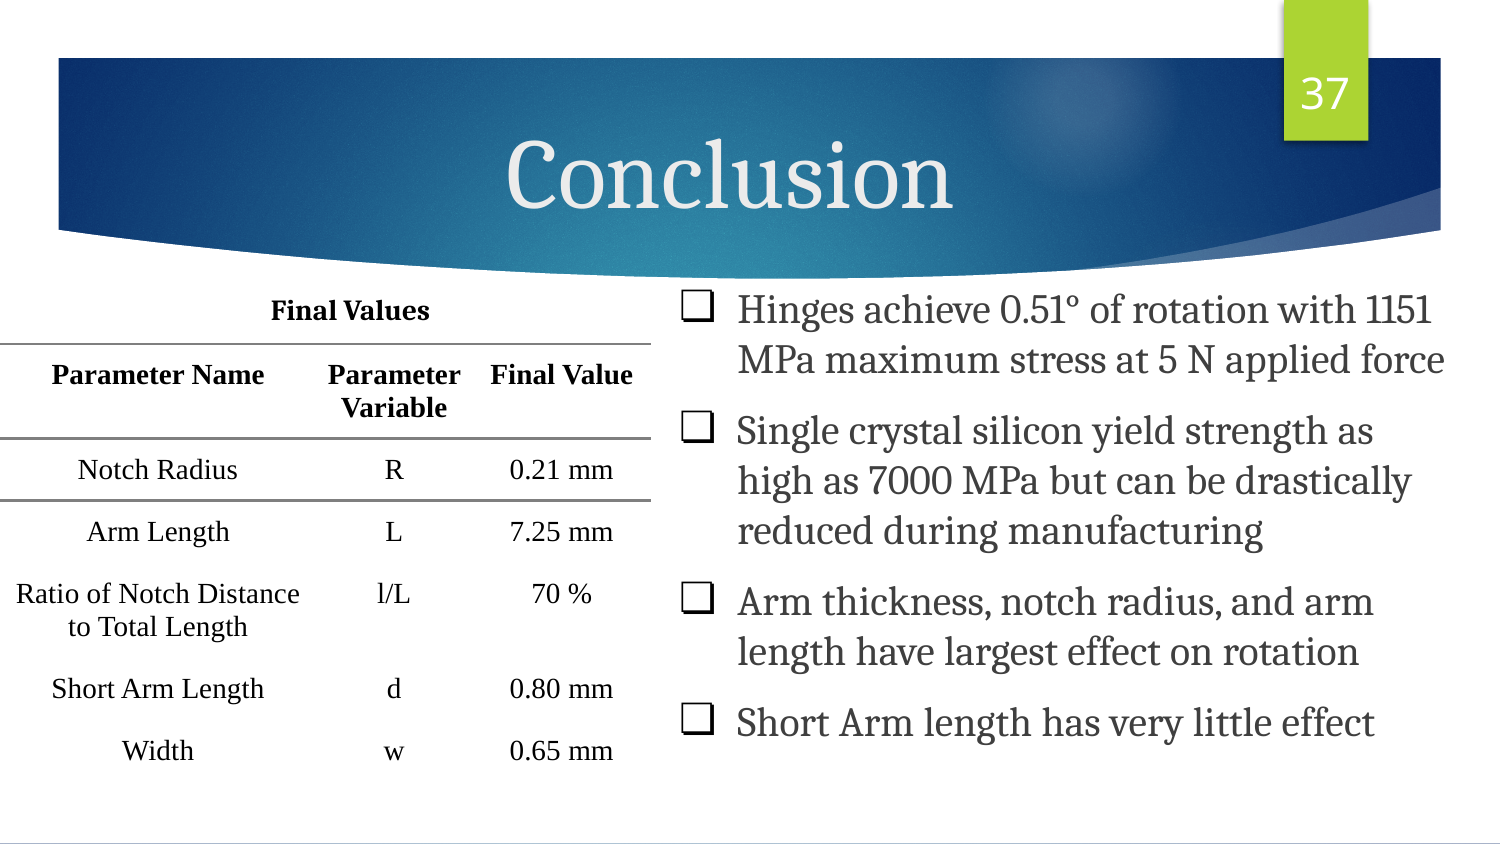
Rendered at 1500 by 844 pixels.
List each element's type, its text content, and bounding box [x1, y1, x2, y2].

text_box Final Values [206, 276, 495, 336]
table_cell d [316, 657, 472, 719]
picture [59, 58, 1440, 276]
table_header Final Value [472, 345, 651, 437]
table_cell Width [0, 719, 316, 782]
table_cell Ratio of Notch Distance to Total Length [0, 563, 316, 657]
table_cell l/L [316, 563, 472, 657]
title Conclusion [192, 124, 1270, 212]
table_cell L [316, 502, 472, 563]
table_header Parameter Variable [316, 345, 472, 437]
table_cell Arm Length [0, 502, 316, 563]
table_cell w [316, 719, 472, 782]
table_cell 70 % [472, 563, 651, 657]
table_cell 7.25 mm [472, 502, 651, 563]
slide_number ‹#› [1273, 36, 1377, 131]
table_cell 0.65 mm [472, 719, 651, 782]
title Identifying Realistic Parameters [1131, 233, 1311, 266]
table_header Parameter Name [0, 345, 316, 437]
table_cell 0.80 mm [472, 657, 651, 719]
table_cell Short Arm Length [0, 657, 316, 719]
table_cell 0.21 mm [472, 440, 651, 499]
table_cell R [316, 440, 472, 499]
table_cell Notch Radius [0, 440, 316, 499]
list Hinges achieve 0.51° of rotation with 1151 MPa maximum stress at 5 N applied force Single crystal silicon yield strength as high as 7000 MPa but can be drastically reduced during manufacturing Arm thickness, notch radius, and arm length have largest effect on rotation Short Arm length has very little effect [651, 276, 1471, 820]
